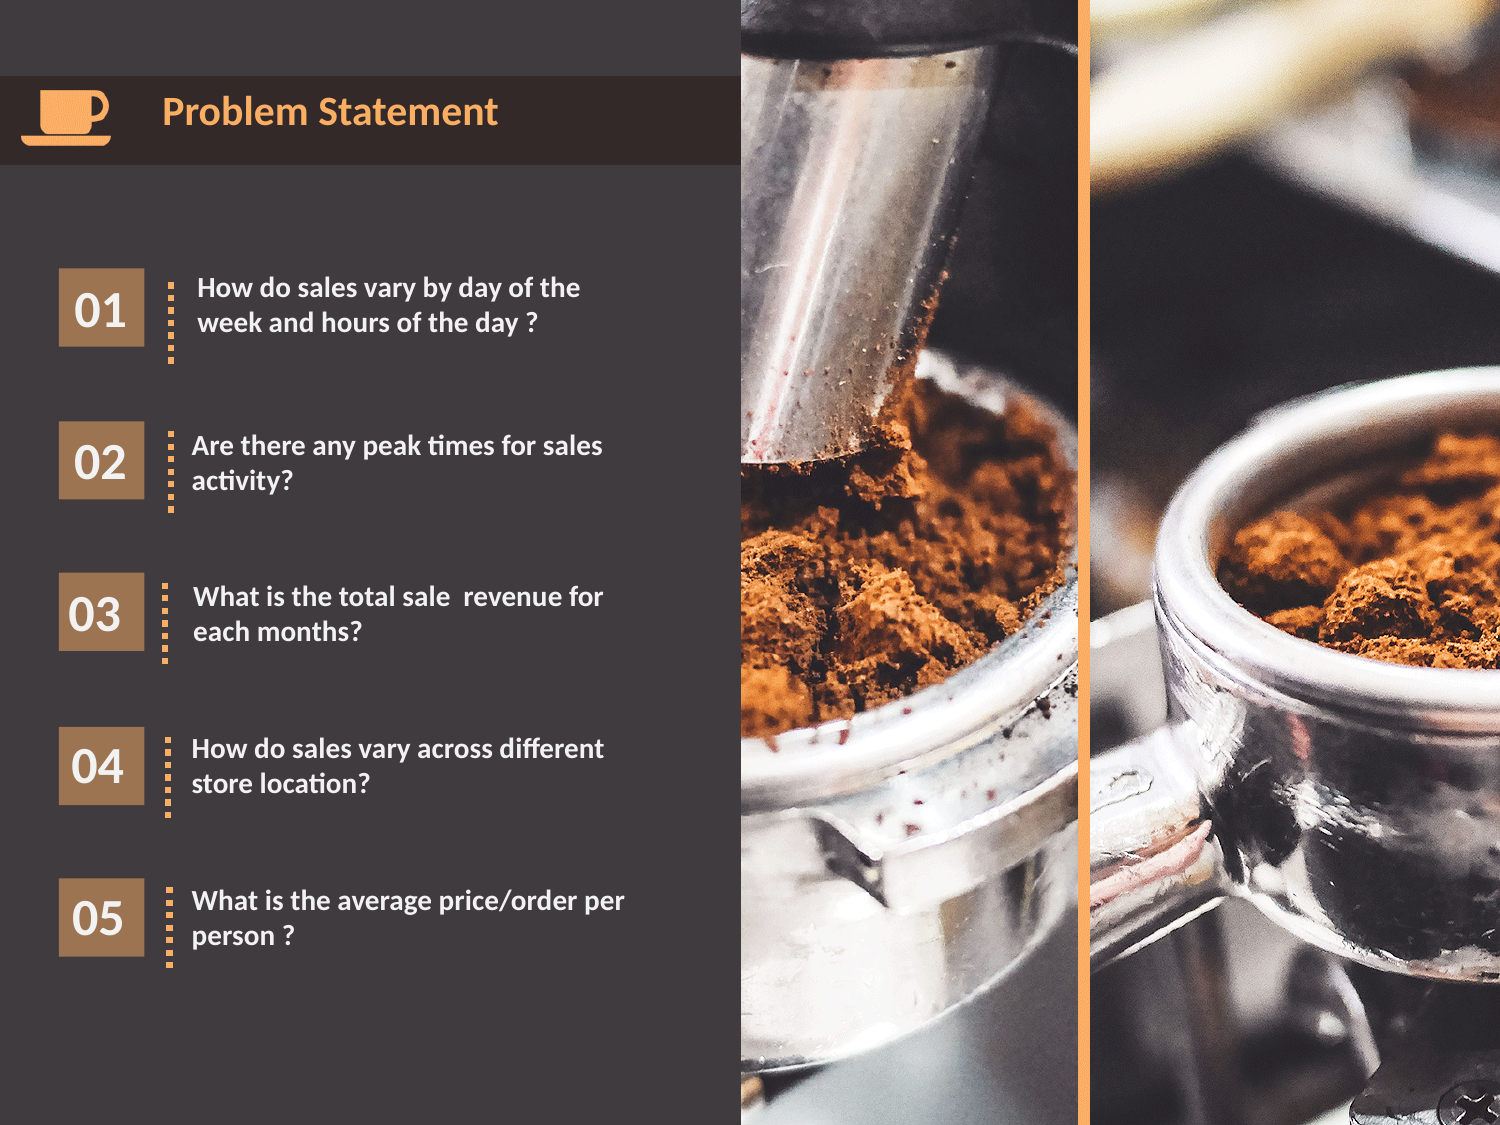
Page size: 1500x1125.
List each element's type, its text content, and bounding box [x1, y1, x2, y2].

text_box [58, 260, 668, 365]
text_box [57, 873, 662, 970]
text_box Problem Statement [121, 75, 550, 141]
picture [0, 0, 1500, 1125]
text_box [55, 722, 662, 820]
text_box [52, 569, 663, 666]
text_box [58, 418, 662, 514]
